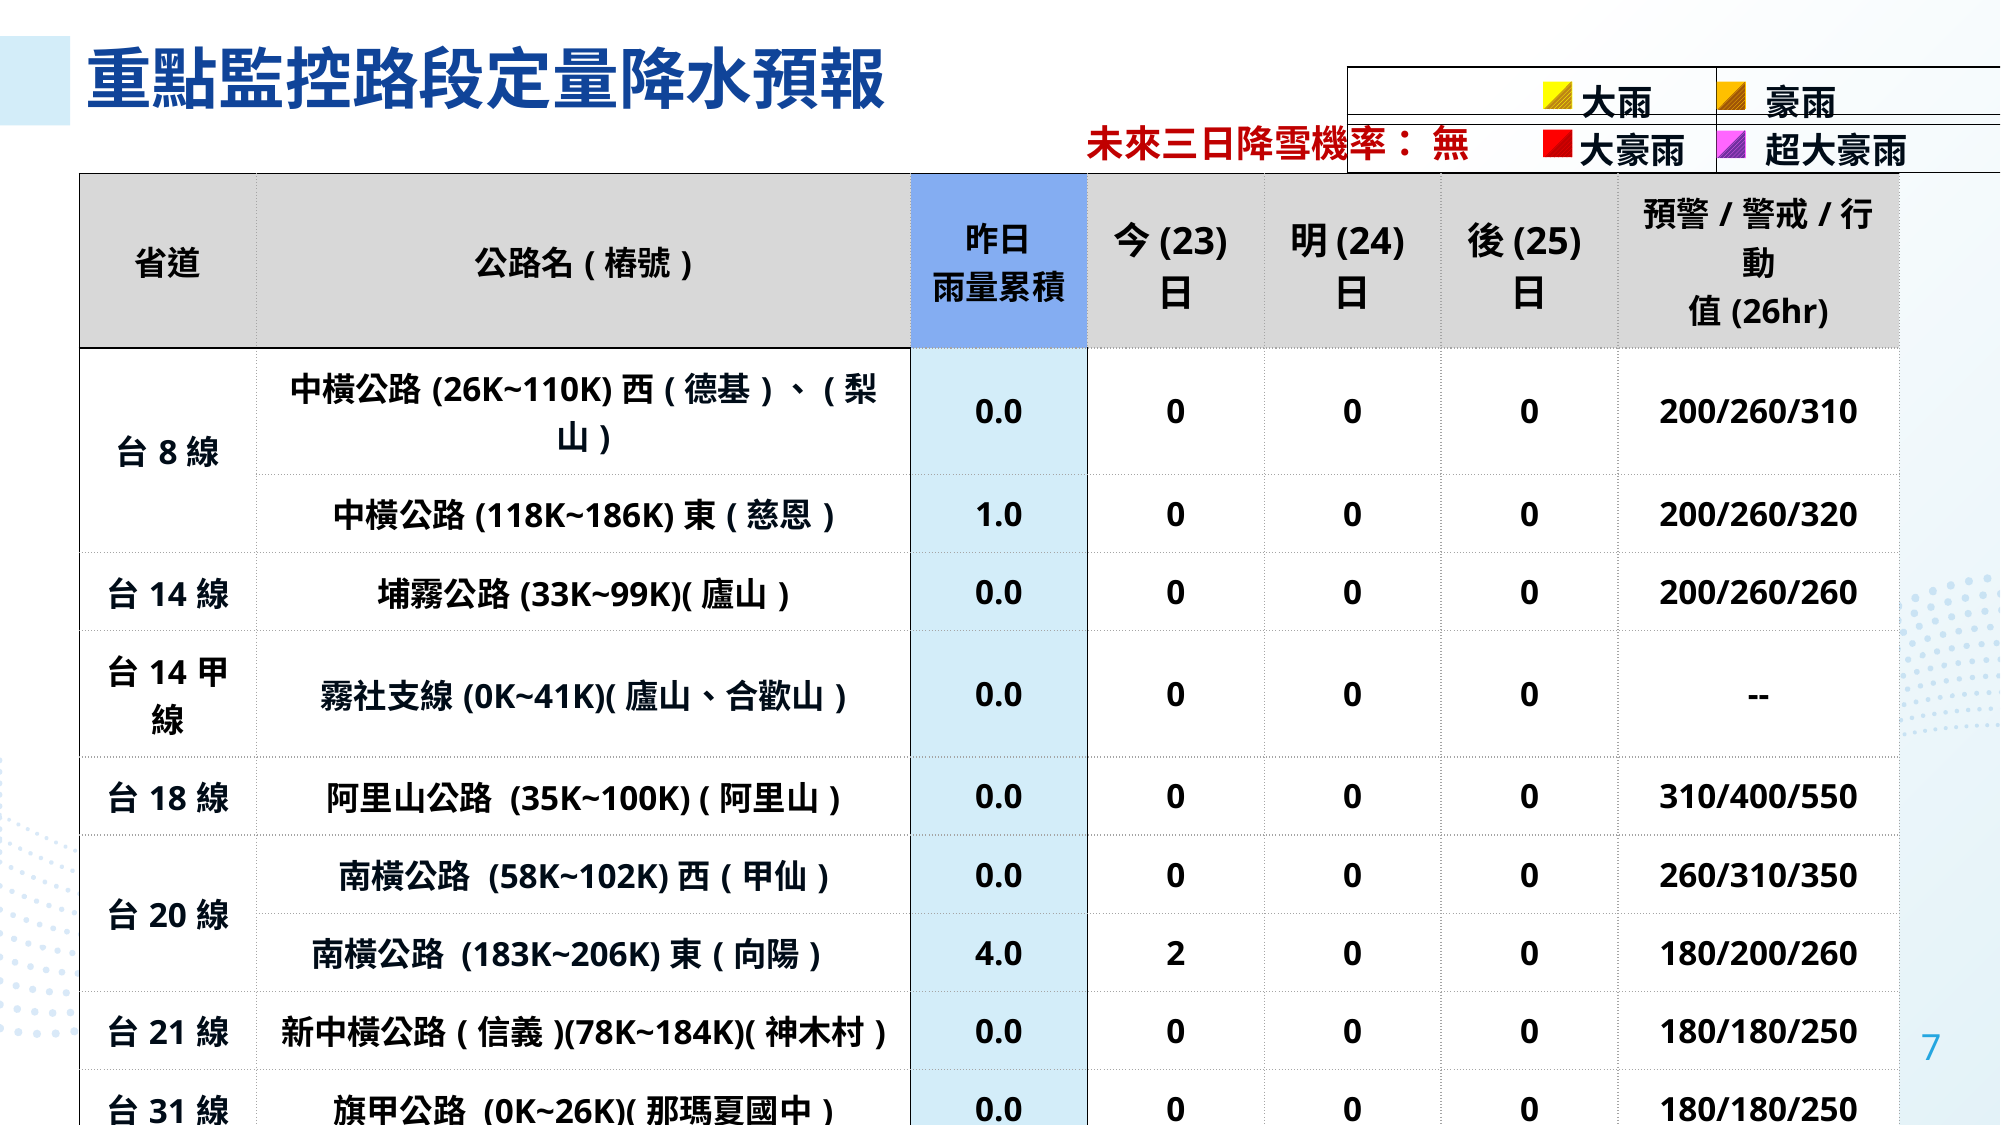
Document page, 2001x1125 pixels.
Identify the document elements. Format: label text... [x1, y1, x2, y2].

table_cell 南橫公路 (58K~102K)西(甲仙) [256, 835, 910, 913]
table_cell 中橫公路(118K~186K)東(慈恩) [256, 474, 910, 553]
table_cell 南橫公路 (183K~206K)東(向陽) [256, 913, 910, 991]
table_cell -- [1618, 631, 1899, 757]
text_box [1542, 127, 1575, 160]
table_cell 260/310/350 [1618, 835, 1899, 913]
table_cell 0 [1088, 835, 1264, 913]
table_cell 200/260/320 [1618, 474, 1899, 553]
table_header 預警/警戒/行動 值(26hr) [1618, 174, 1899, 348]
table_cell 0.0 [911, 835, 1087, 913]
table_cell 0 [1441, 913, 1618, 991]
table_cell 中橫公路(26K~110K)西(德基)、(梨山) [256, 349, 910, 474]
table_cell 0 [1264, 553, 1441, 631]
table_cell 0 [1088, 631, 1264, 757]
text_box [1715, 79, 1748, 112]
table_cell 0 [1441, 757, 1618, 835]
table_header 公路名(樁號) [256, 174, 911, 347]
table_cell 0.0 [911, 348, 1087, 474]
table_header 昨日 雨量累積 [911, 174, 1087, 348]
table_cell 霧社支線(0K~41K)(廬山、合歡山) [256, 631, 910, 757]
table_cell 310/400/550 [1618, 757, 1899, 835]
table_cell 0 [1441, 835, 1618, 913]
table_cell 0 [1088, 1070, 1264, 1125]
table_header 省道 [80, 174, 256, 347]
table_cell 台14線 [80, 553, 256, 631]
text_box 未來三日降雪機率： 無 [1078, 105, 1516, 173]
table_cell 0 [1264, 757, 1441, 835]
table_cell 4.0 [911, 913, 1087, 991]
table_cell 台31線 [80, 1070, 256, 1125]
table_cell 0 [1441, 474, 1618, 553]
table_cell 180/180/250 [1618, 1070, 1899, 1125]
table_cell 180/200/260 [1618, 913, 1899, 991]
table_cell 旗甲公路 (0K~26K)(那瑪夏國中) [256, 1070, 910, 1125]
table_cell 0 [1441, 553, 1618, 631]
table_cell 阿里山公路 (35K~100K) (阿里山) [256, 757, 910, 835]
table_cell 0 [1088, 553, 1264, 631]
table_cell 0 [1441, 631, 1618, 757]
table_cell 0 [1264, 348, 1441, 474]
table_cell 0.0 [911, 757, 1087, 835]
table_cell 0.0 [911, 991, 1087, 1070]
table_cell 0 [1088, 348, 1264, 474]
table_cell 0 [1264, 1070, 1441, 1125]
table_cell 台14甲線 [80, 631, 256, 757]
table_cell 新中橫公路(信義)(78K~184K)(神木村) [256, 991, 910, 1070]
table_header 今(23)日 [1087, 174, 1264, 348]
table_cell 0.0 [911, 553, 1087, 631]
text_box [1715, 128, 1748, 161]
table_cell 180/180/250 [1618, 991, 1899, 1070]
table_cell 0 [1441, 348, 1618, 474]
table_cell 0 [1264, 991, 1441, 1070]
table_cell 0.0 [911, 631, 1087, 757]
table_cell 台8線 [80, 349, 256, 553]
text_box [1542, 79, 1574, 112]
table_cell 0 [1088, 991, 1264, 1070]
table_header 後(25)日 [1441, 174, 1618, 348]
table_cell 200/260/260 [1618, 553, 1899, 631]
table_cell 0 [1088, 757, 1264, 835]
table_cell 1.0 [911, 474, 1087, 553]
table_cell 0 [1264, 913, 1441, 991]
table_cell 0 [1441, 991, 1618, 1070]
table_cell 0 [1441, 1070, 1618, 1125]
table_cell 0 [1264, 835, 1441, 913]
table_cell 台18線 [80, 757, 256, 835]
slide_number 7 [1821, 1005, 1942, 1092]
table_cell 0 [1088, 474, 1264, 553]
table_cell 200/260/310 [1618, 348, 1899, 474]
table_header 明(24)日 [1264, 174, 1441, 348]
table_cell 2 [1088, 913, 1264, 991]
table_cell 0 [1264, 631, 1441, 757]
table_cell 0 [1264, 474, 1441, 553]
table_cell 0.0 [911, 1070, 1087, 1125]
table_cell 台20線 [80, 835, 256, 991]
table_cell 埔霧公路(33K~99K)(廬山) [256, 553, 910, 631]
table_cell 台21線 [80, 991, 256, 1070]
